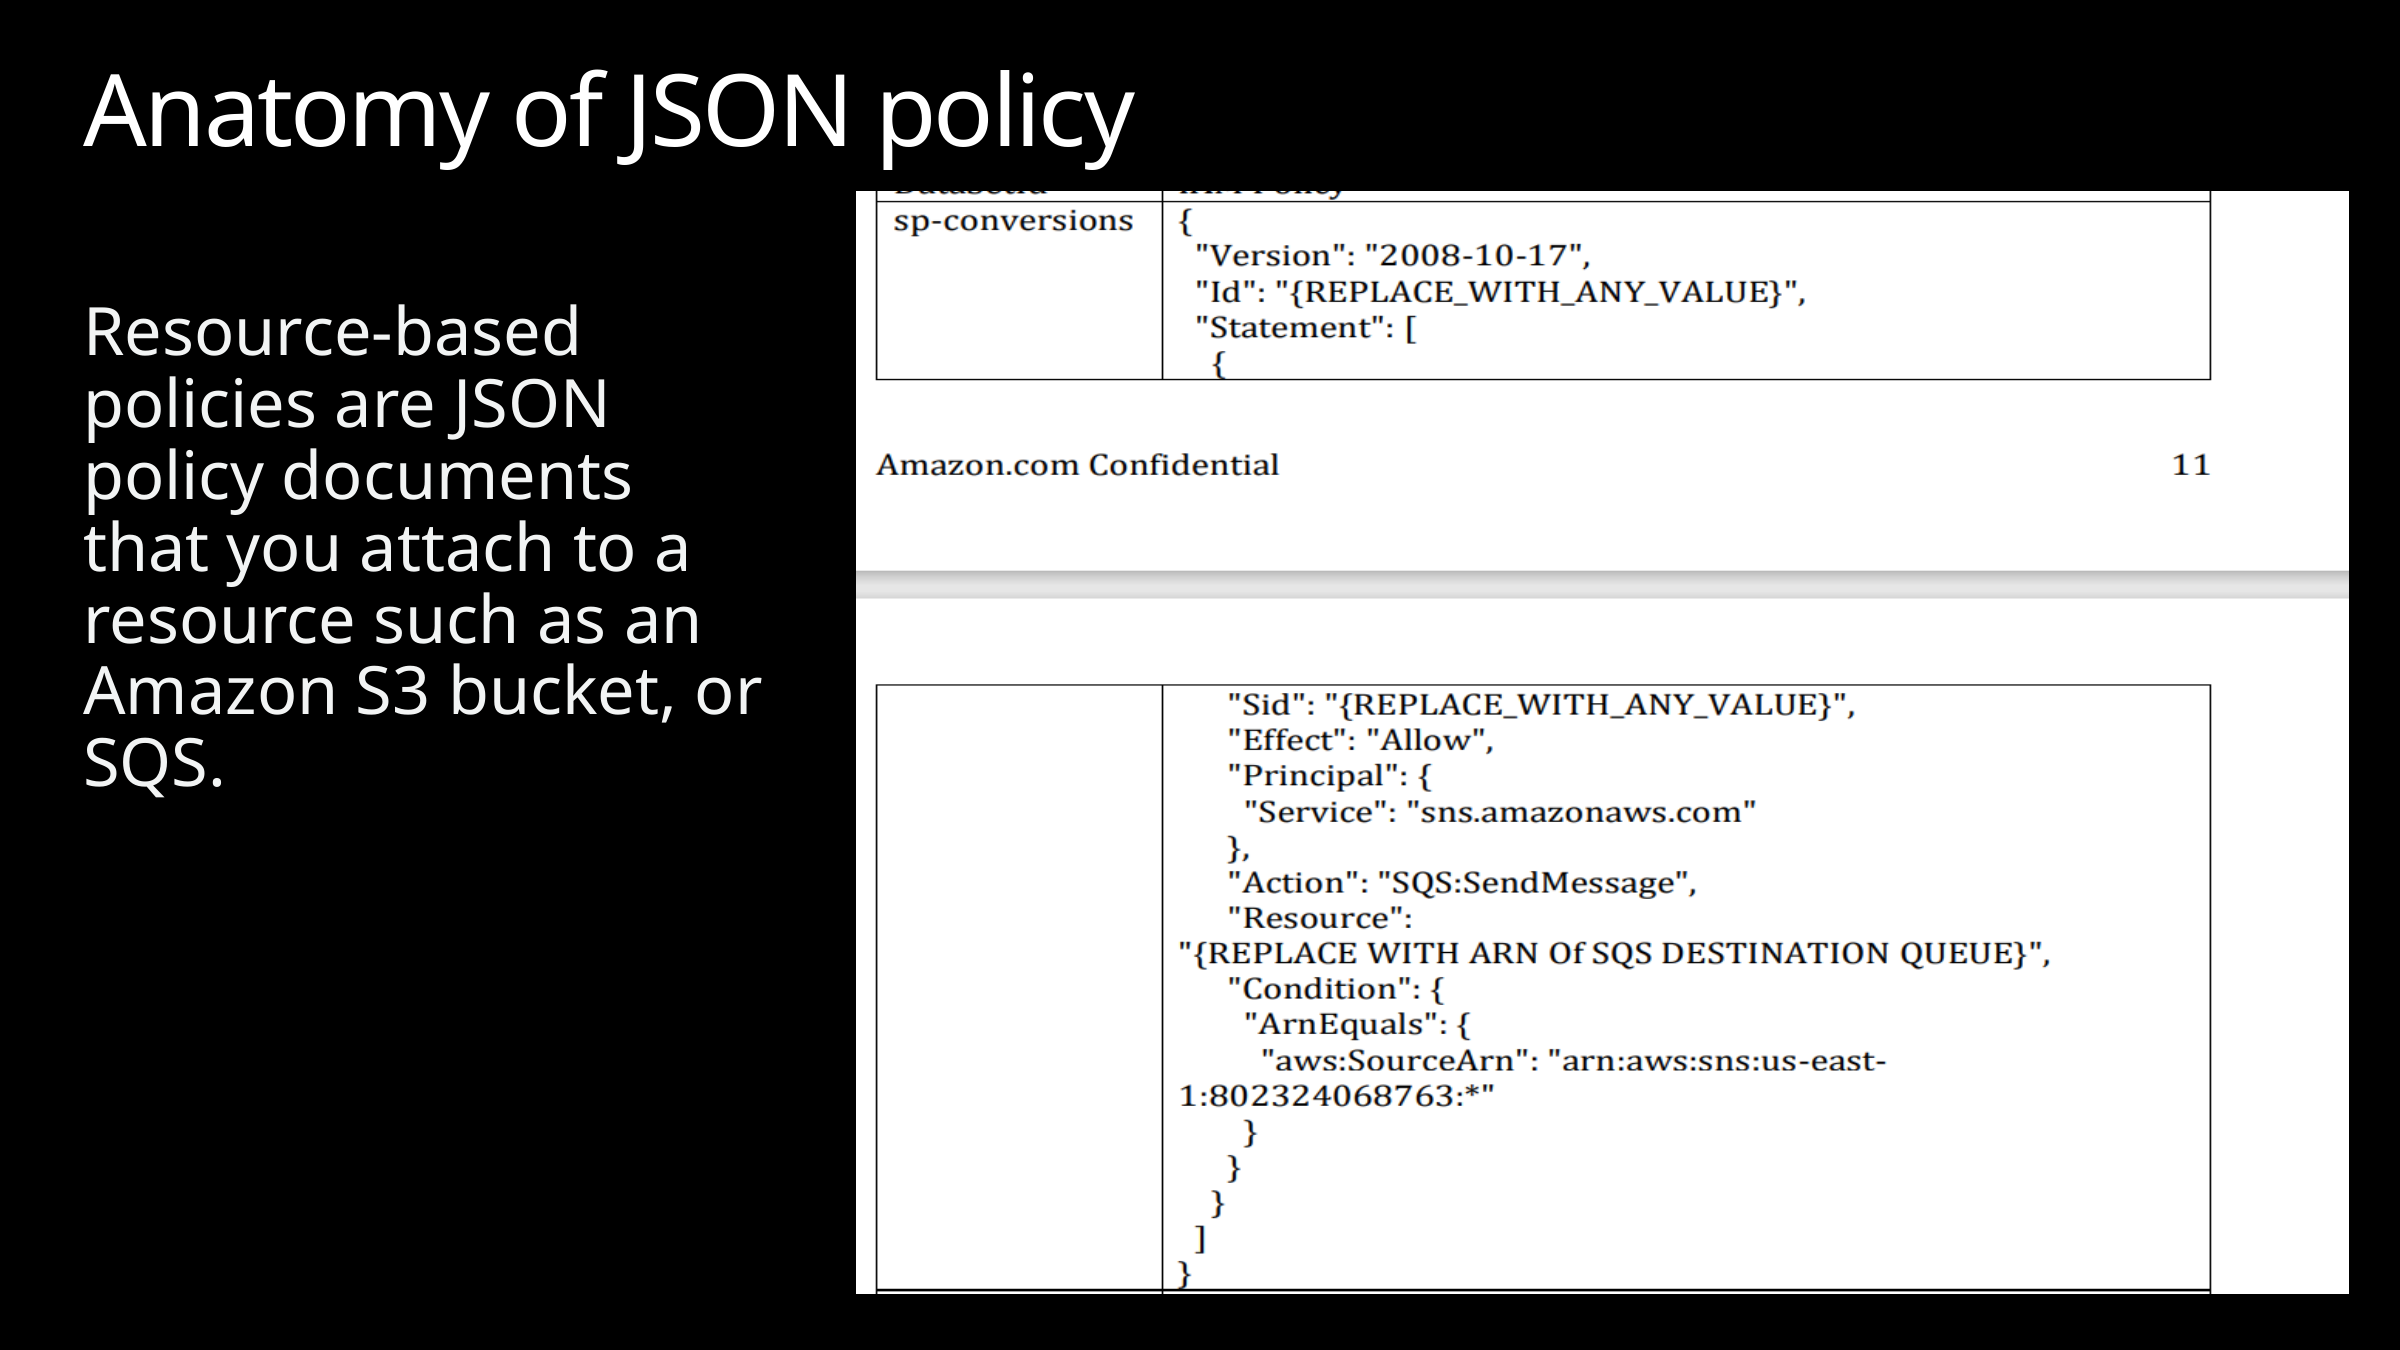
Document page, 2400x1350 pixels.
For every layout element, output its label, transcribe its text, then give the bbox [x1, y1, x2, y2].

title Anatomy of JSON policy [53, 36, 1285, 173]
picture [855, 191, 2349, 1294]
list Resource-based policies are JSON policy documents that you attach to a resource such as an Amazon S3 bucket, or SQS. [53, 273, 798, 1127]
